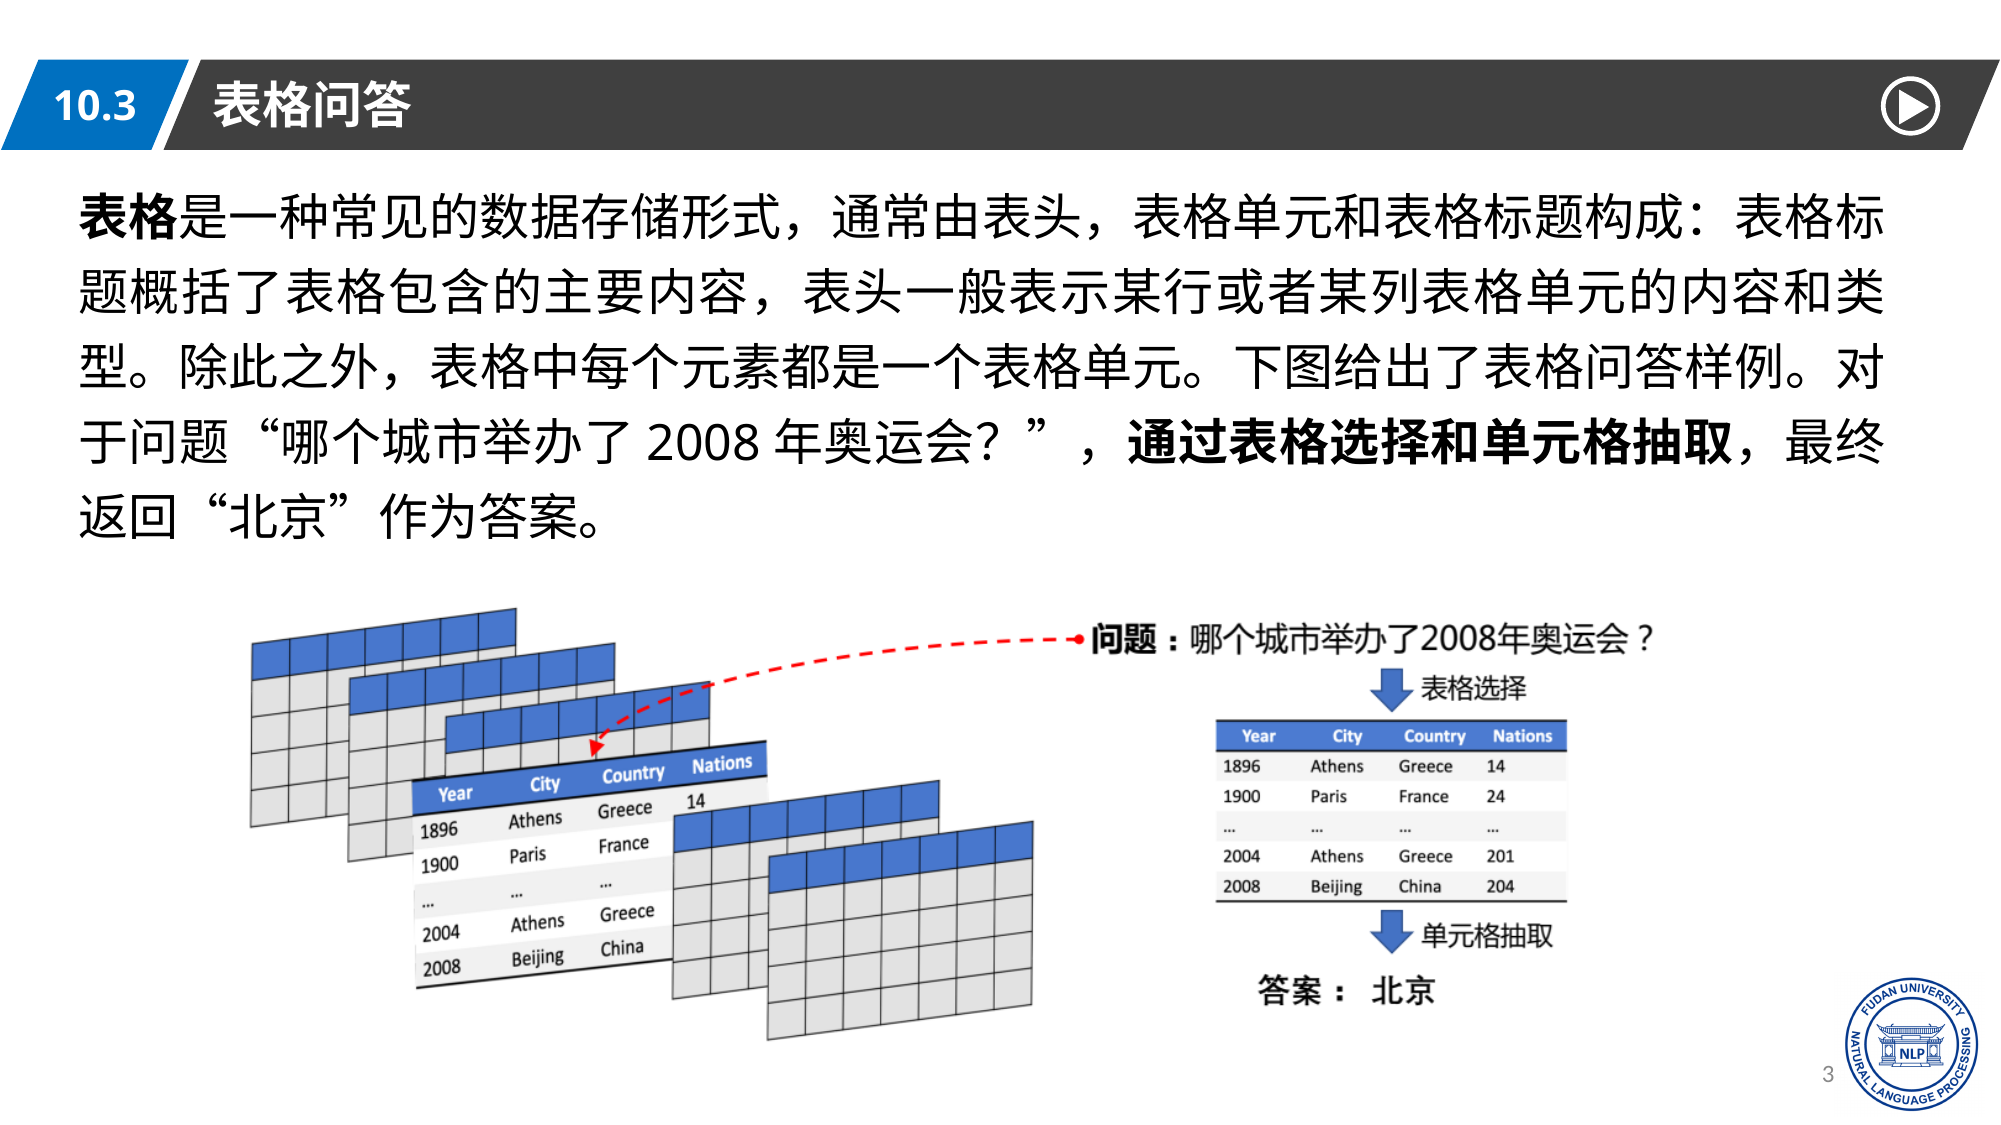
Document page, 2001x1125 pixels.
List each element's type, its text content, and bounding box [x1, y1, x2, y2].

text_box 10.3 [13, 71, 177, 136]
text_box 表格是一种常见的数据存储形式，通常由表头，表格单元和表格标题构成：表格标题概括了表格包含的主要内容，表头一般表示某行或者某列表格单元的内容和类型。除此之外，表格中每个元素都是一个表格单元。下图给出了表格问答样例。对于问题“哪个城市举办了2008年奥运会？”，通过表格选择和单元格抽取，最终返回“北京”作为答案。 [63, 163, 1900, 554]
text_box [33, 59, 189, 89]
picture [1834, 972, 1985, 1117]
text_box 表格问答 [198, 66, 428, 142]
picture [193, 591, 1770, 1059]
text_box [163, 59, 2000, 150]
text_box [1, 121, 158, 150]
slide_number 34 [1412, 1042, 1863, 1103]
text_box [1883, 78, 1939, 134]
